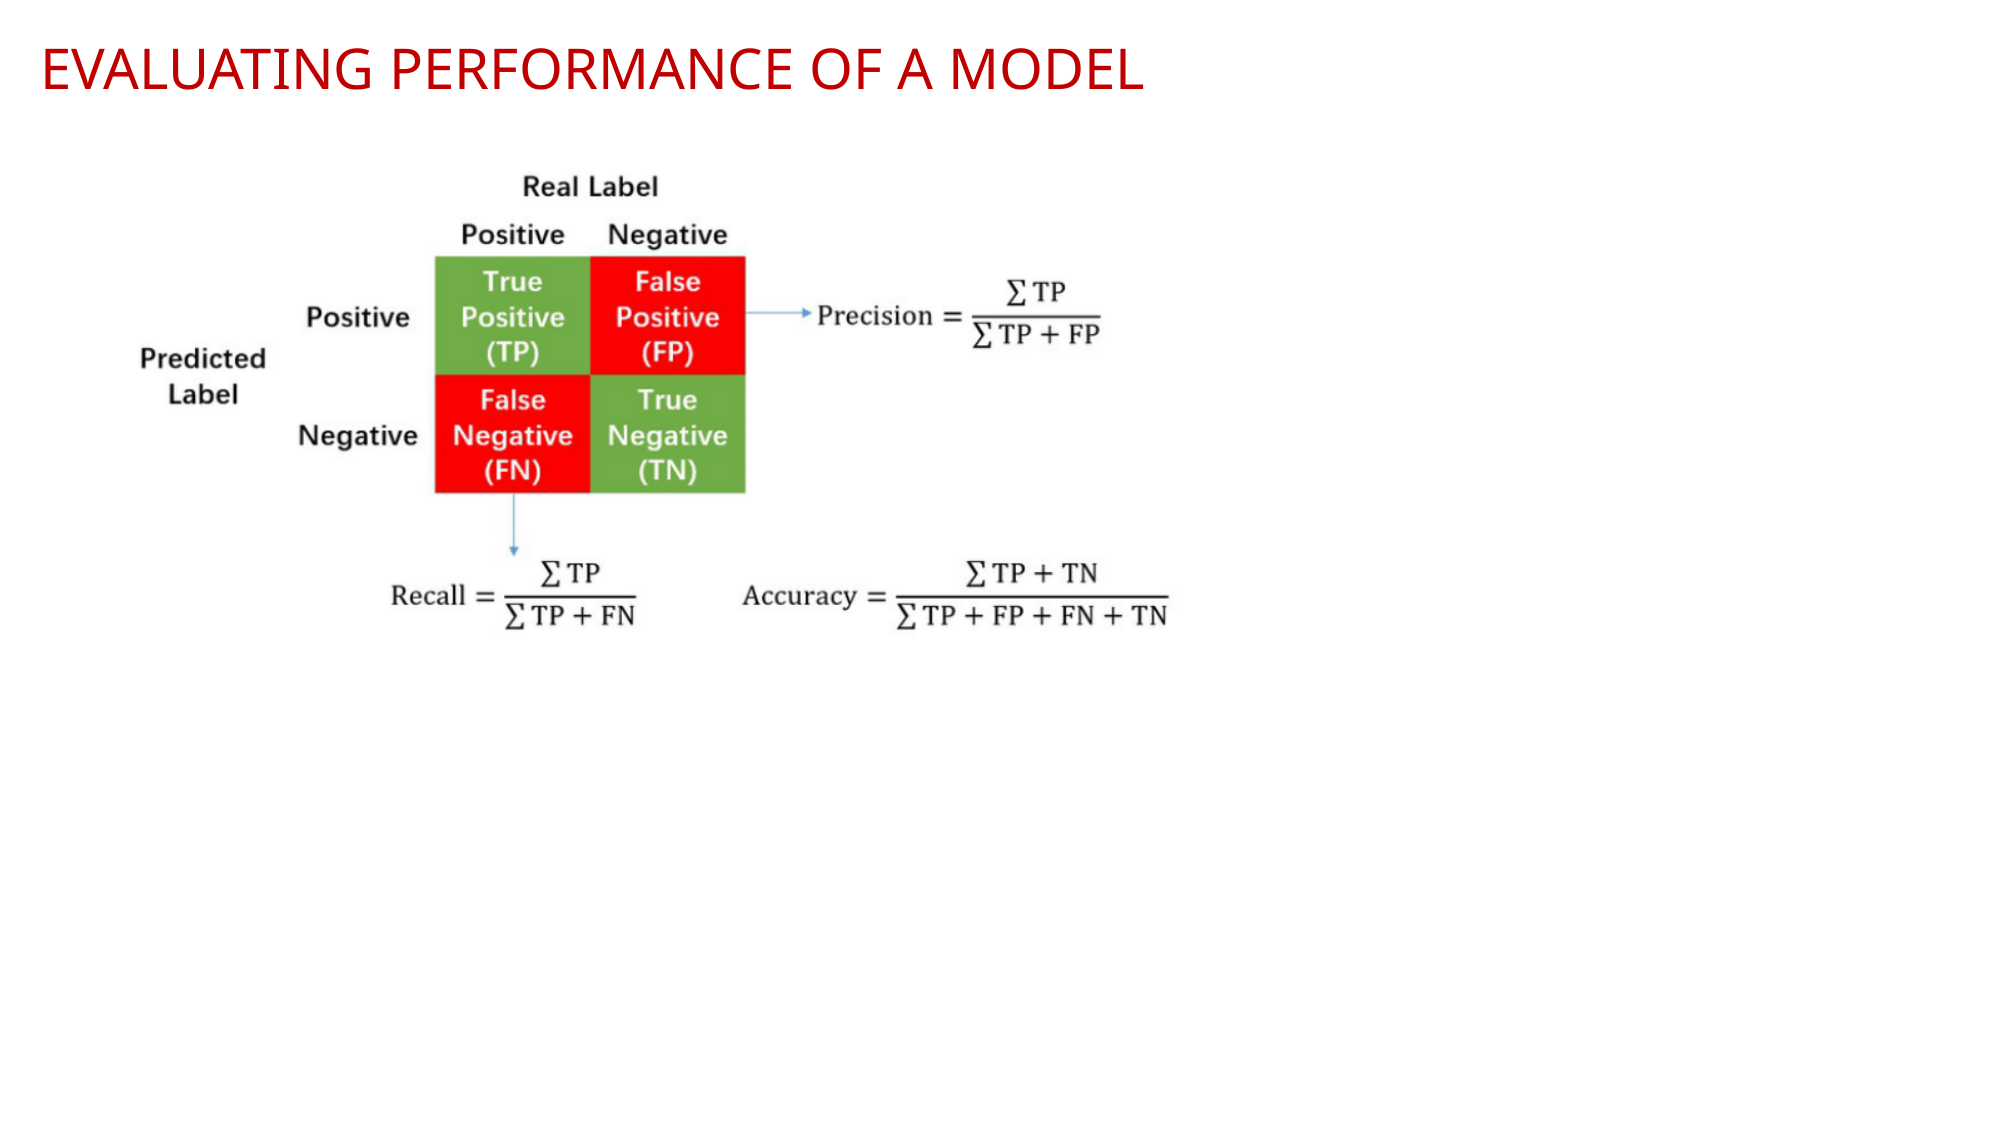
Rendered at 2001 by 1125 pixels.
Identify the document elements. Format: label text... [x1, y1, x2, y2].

picture [90, 140, 1195, 650]
text_box EVALUATING PERFORMANCE OF A MODEL [25, 33, 1751, 110]
